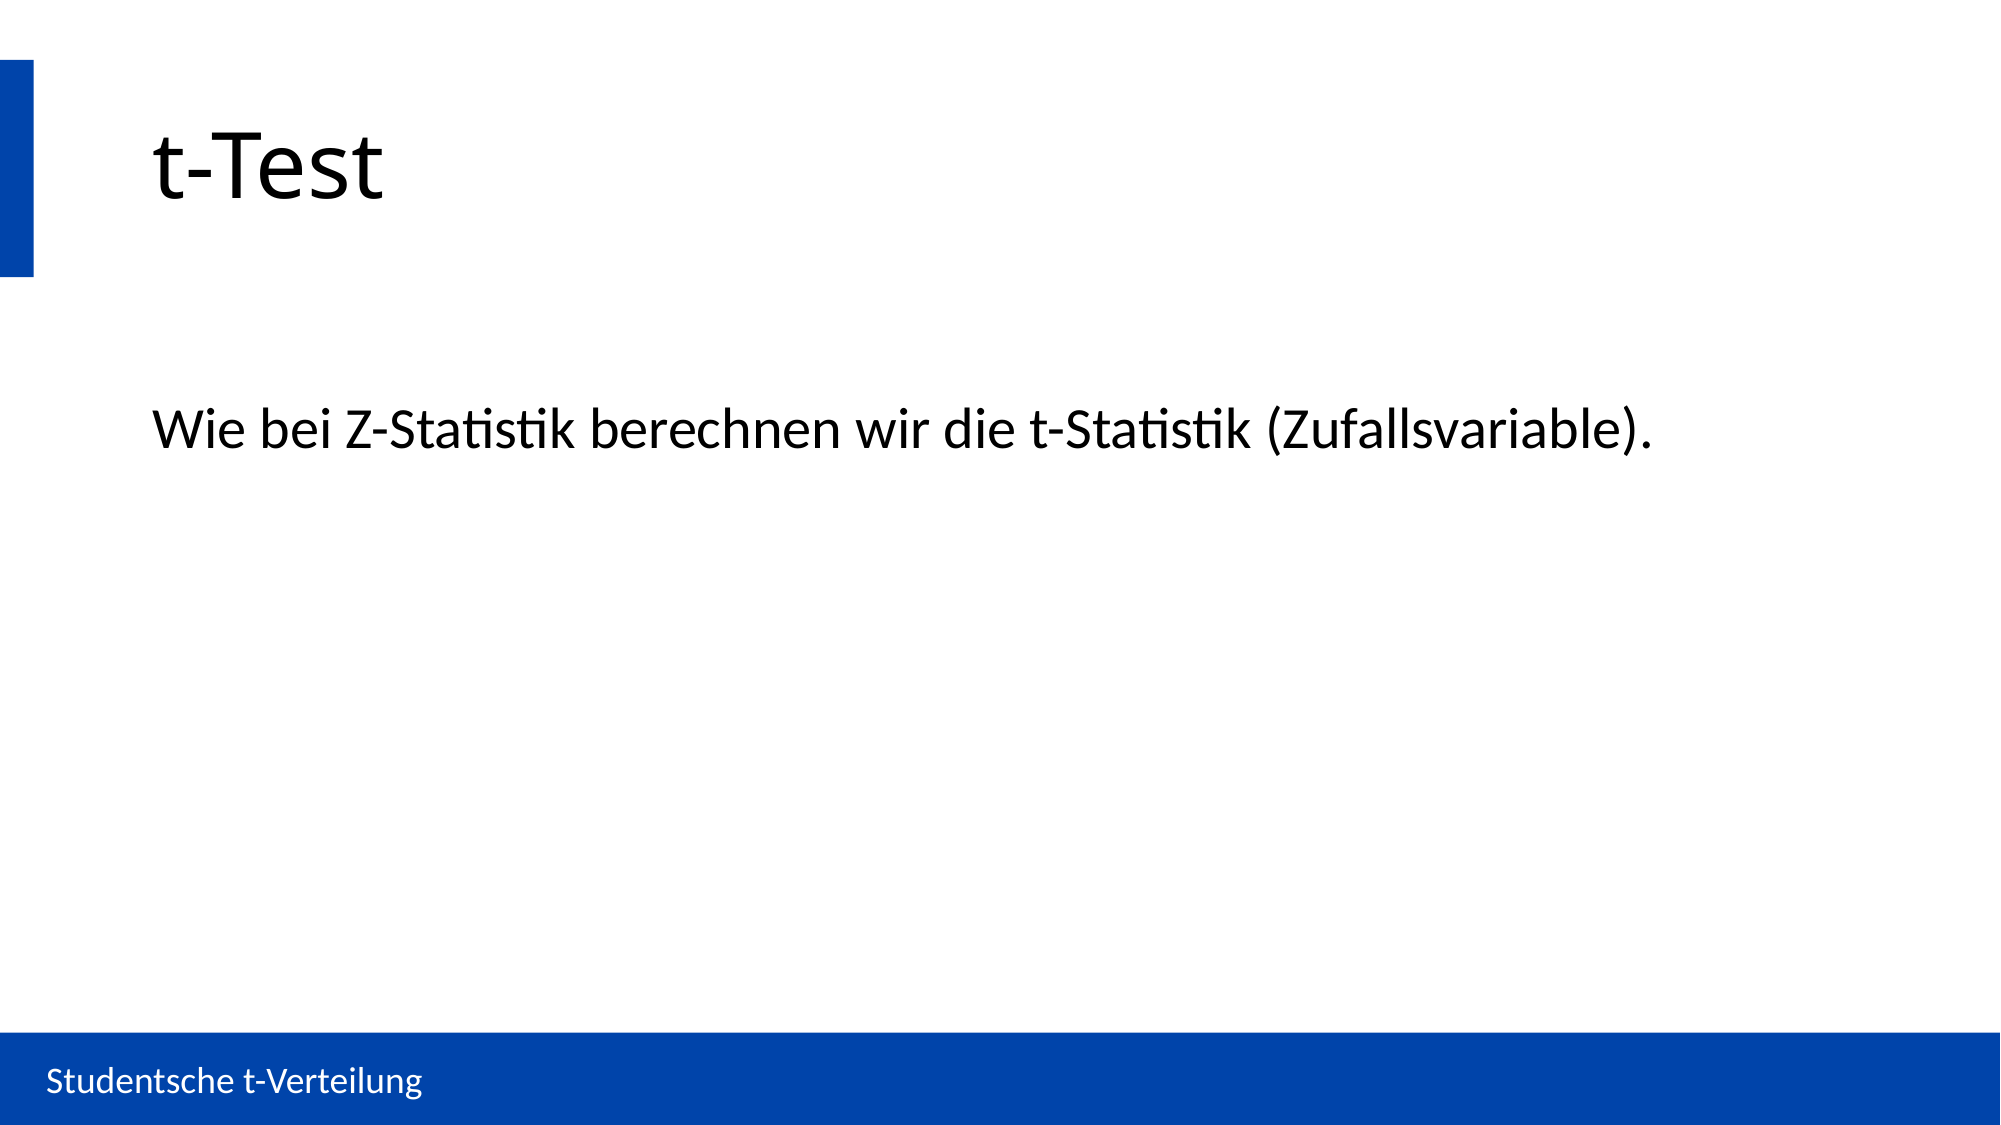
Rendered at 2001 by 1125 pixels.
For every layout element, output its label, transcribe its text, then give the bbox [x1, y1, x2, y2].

list Wie bei Z-Statistik berechnen wir die t-Statistik (Zufallsvariable). [137, 299, 1863, 1014]
footer Studentsche t-Verteilung [31, 1048, 1071, 1109]
title t-Test [137, 59, 1863, 278]
